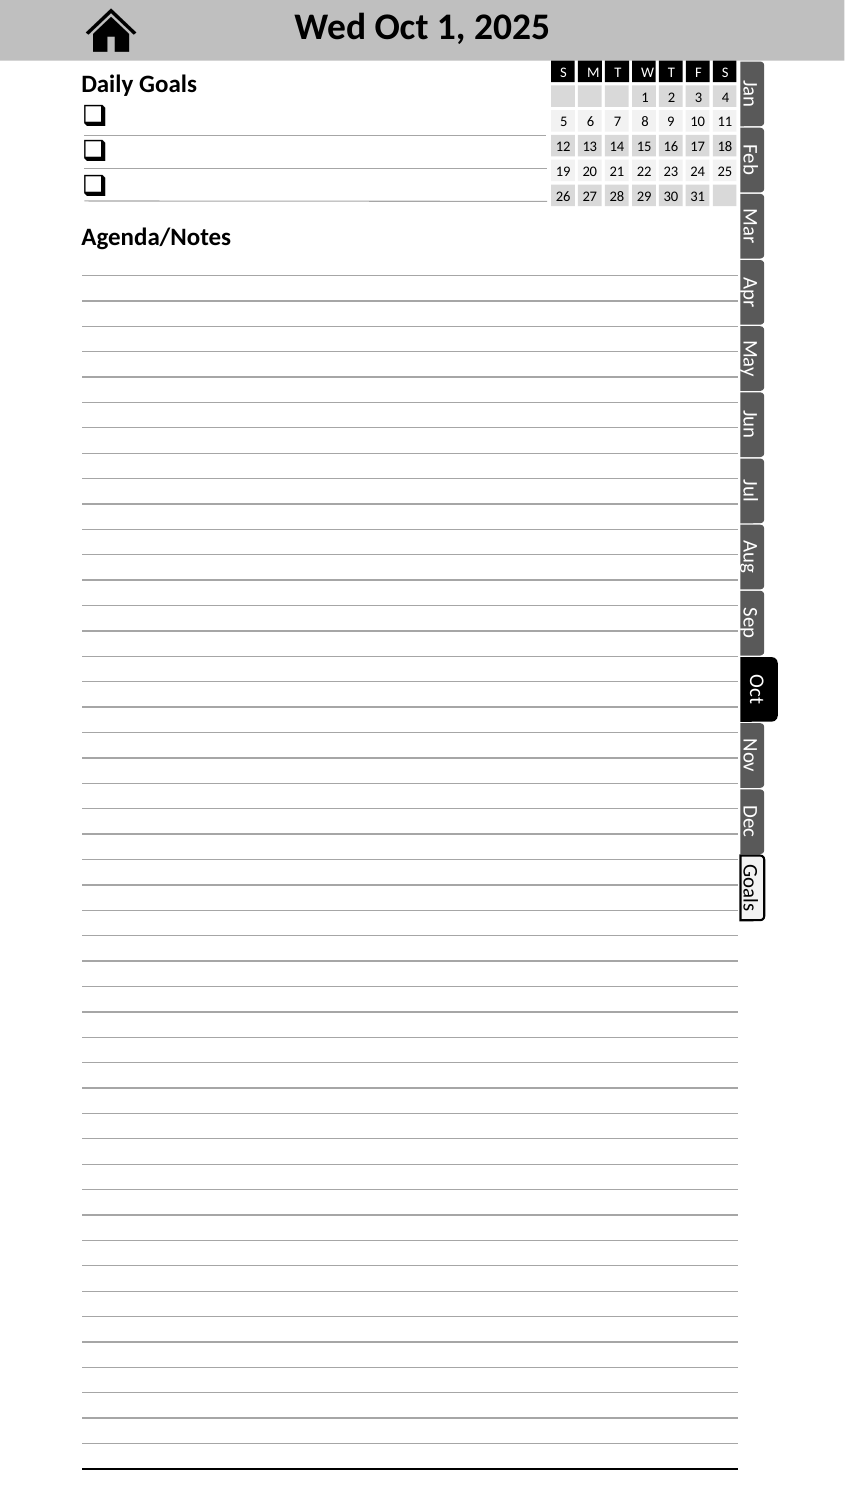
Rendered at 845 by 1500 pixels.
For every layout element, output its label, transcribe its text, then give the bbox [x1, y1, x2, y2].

list Wed Oct 1, 2025 [190, 0, 655, 61]
picture [82, 1, 140, 59]
